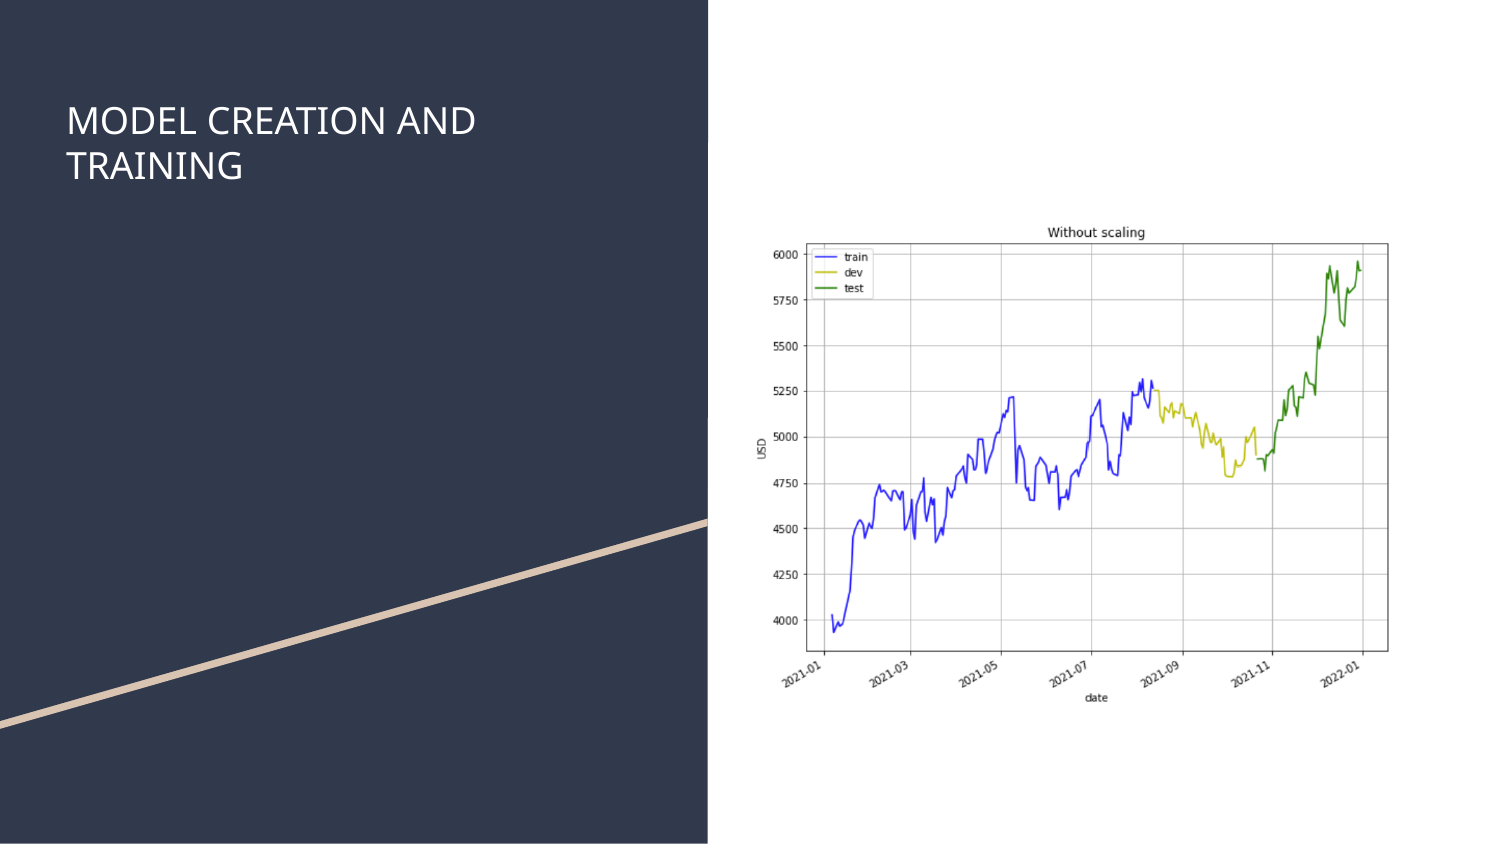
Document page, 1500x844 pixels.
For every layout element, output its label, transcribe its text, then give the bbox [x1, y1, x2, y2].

picture [738, 217, 1435, 714]
title MODEL CREATION AND TRAINING [51, 82, 660, 494]
